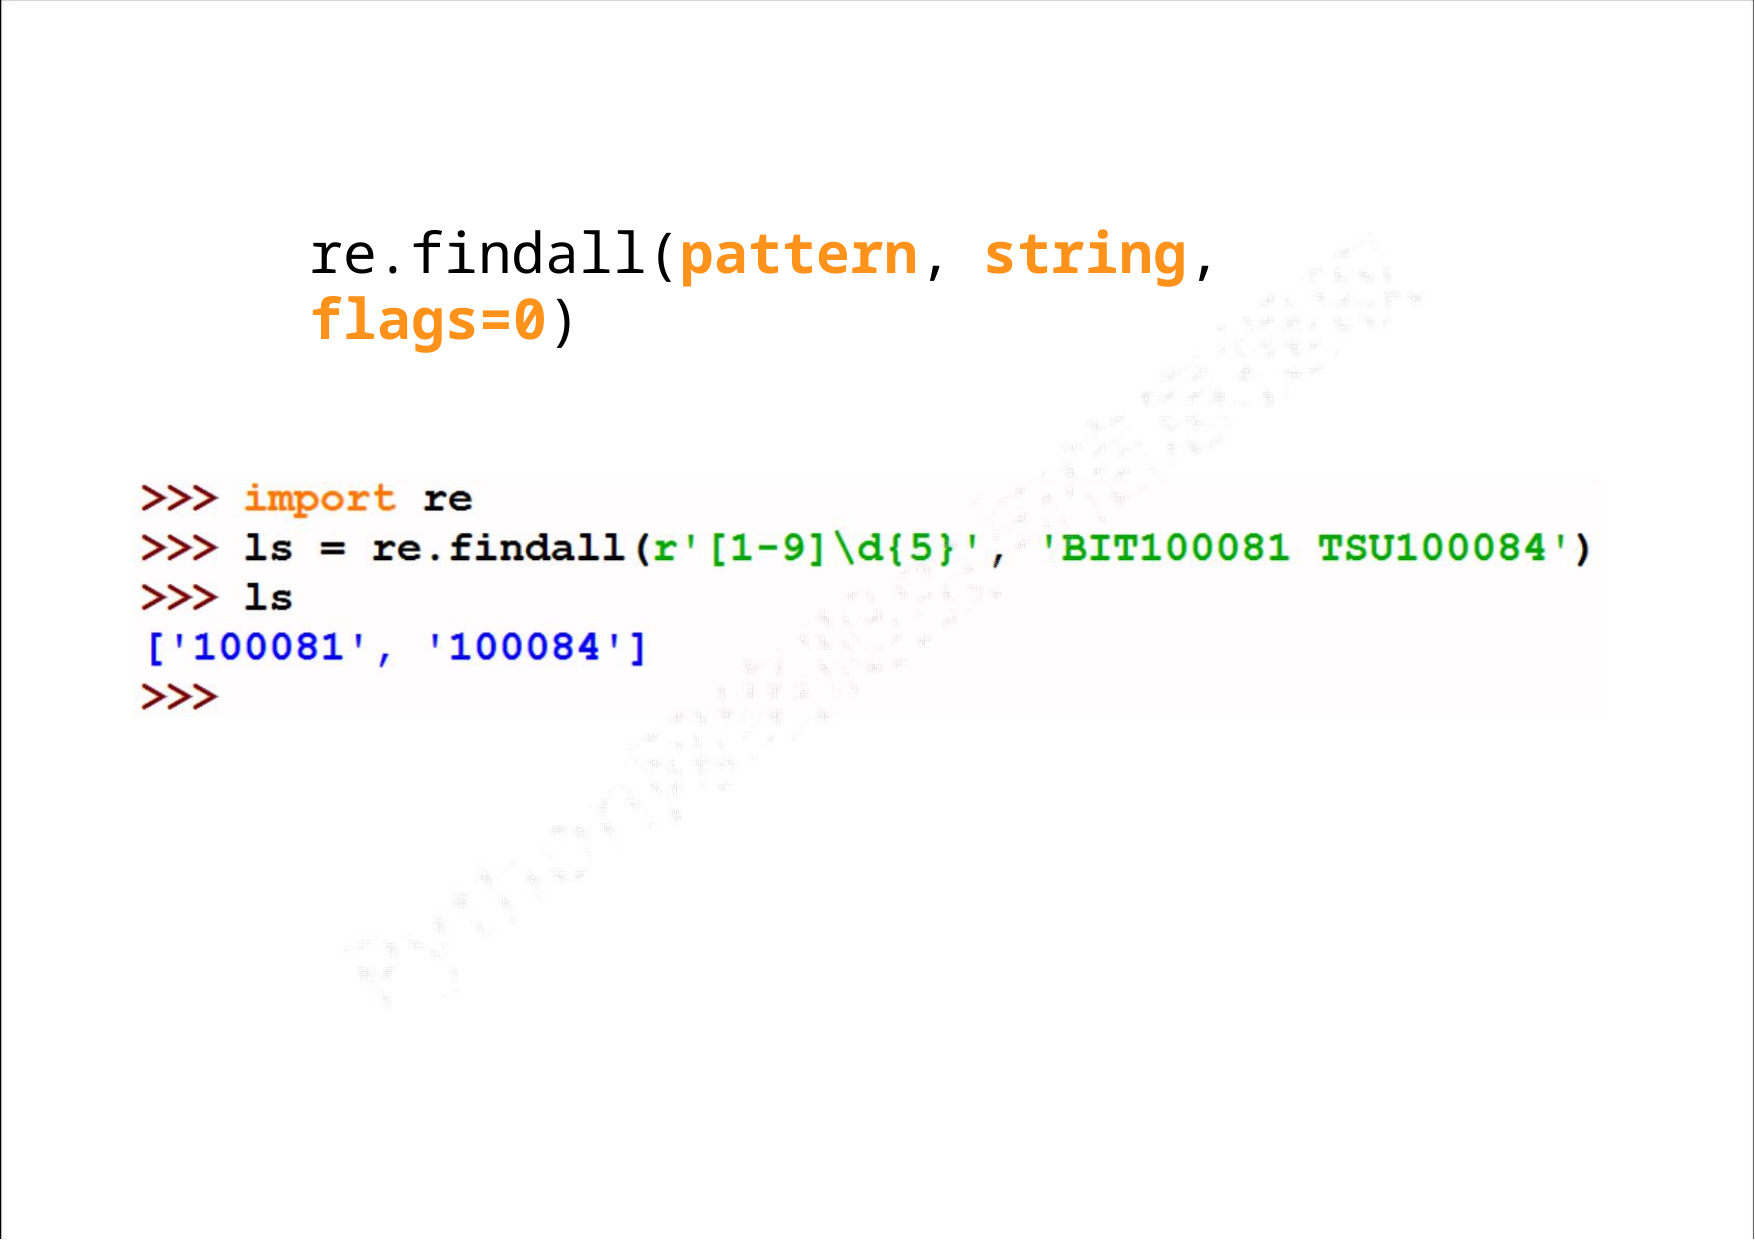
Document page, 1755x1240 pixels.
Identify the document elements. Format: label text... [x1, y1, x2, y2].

text_box [0, 0, 1754, 1239]
text_box re.findall(pattern, string, flags=0) [309, 218, 1455, 351]
